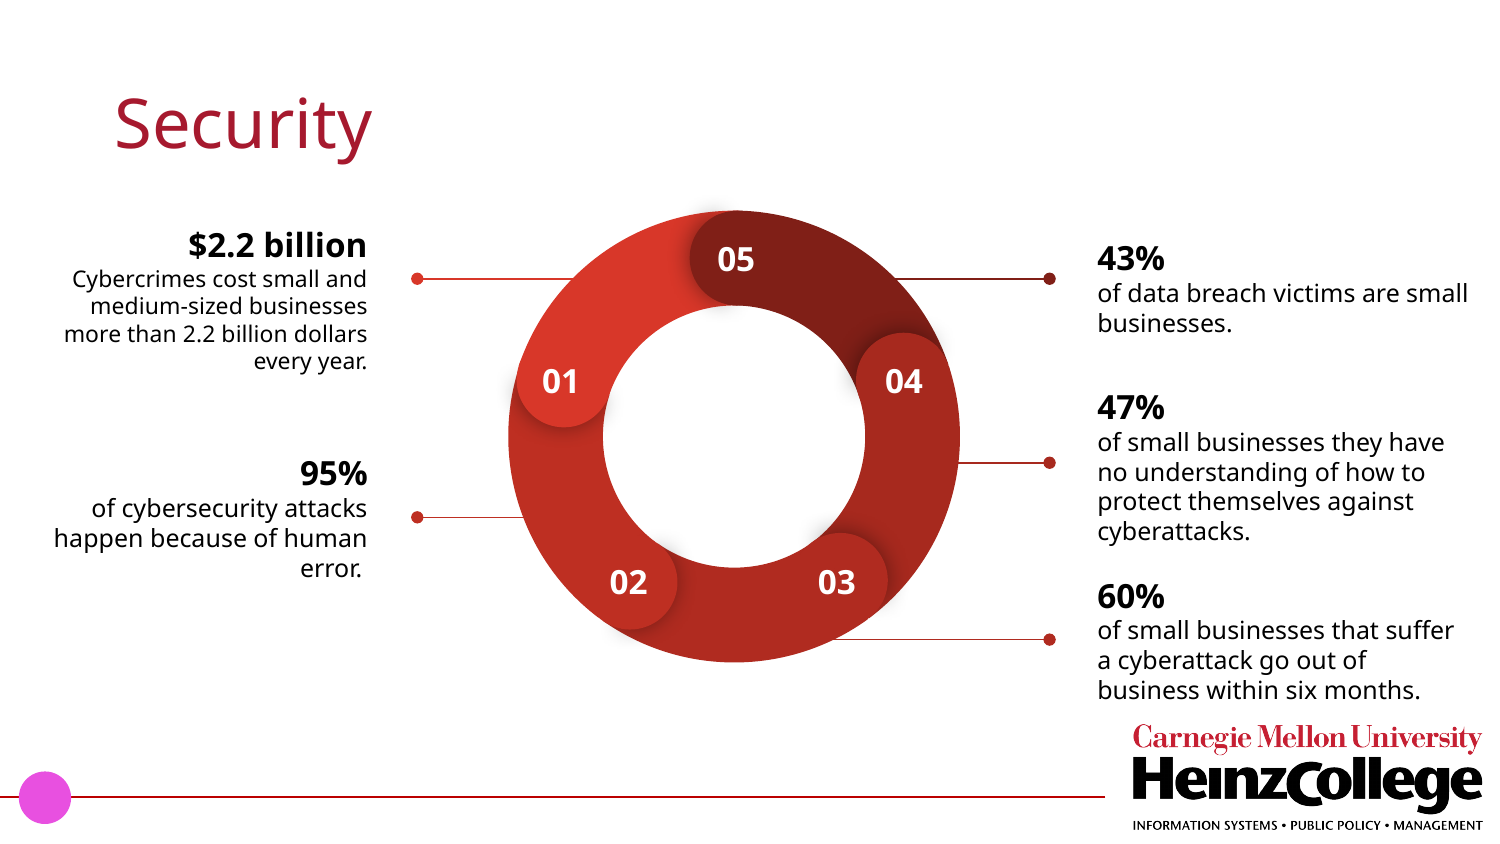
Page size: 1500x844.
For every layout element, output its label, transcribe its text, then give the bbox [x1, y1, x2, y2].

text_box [1059, 369, 1491, 563]
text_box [1059, 211, 1491, 364]
picture [1133, 724, 1483, 830]
text_box [18, 771, 72, 824]
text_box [410, 114, 1055, 758]
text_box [1059, 569, 1491, 716]
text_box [9, 441, 405, 594]
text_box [34, 211, 405, 388]
title Security [103, 44, 1397, 208]
